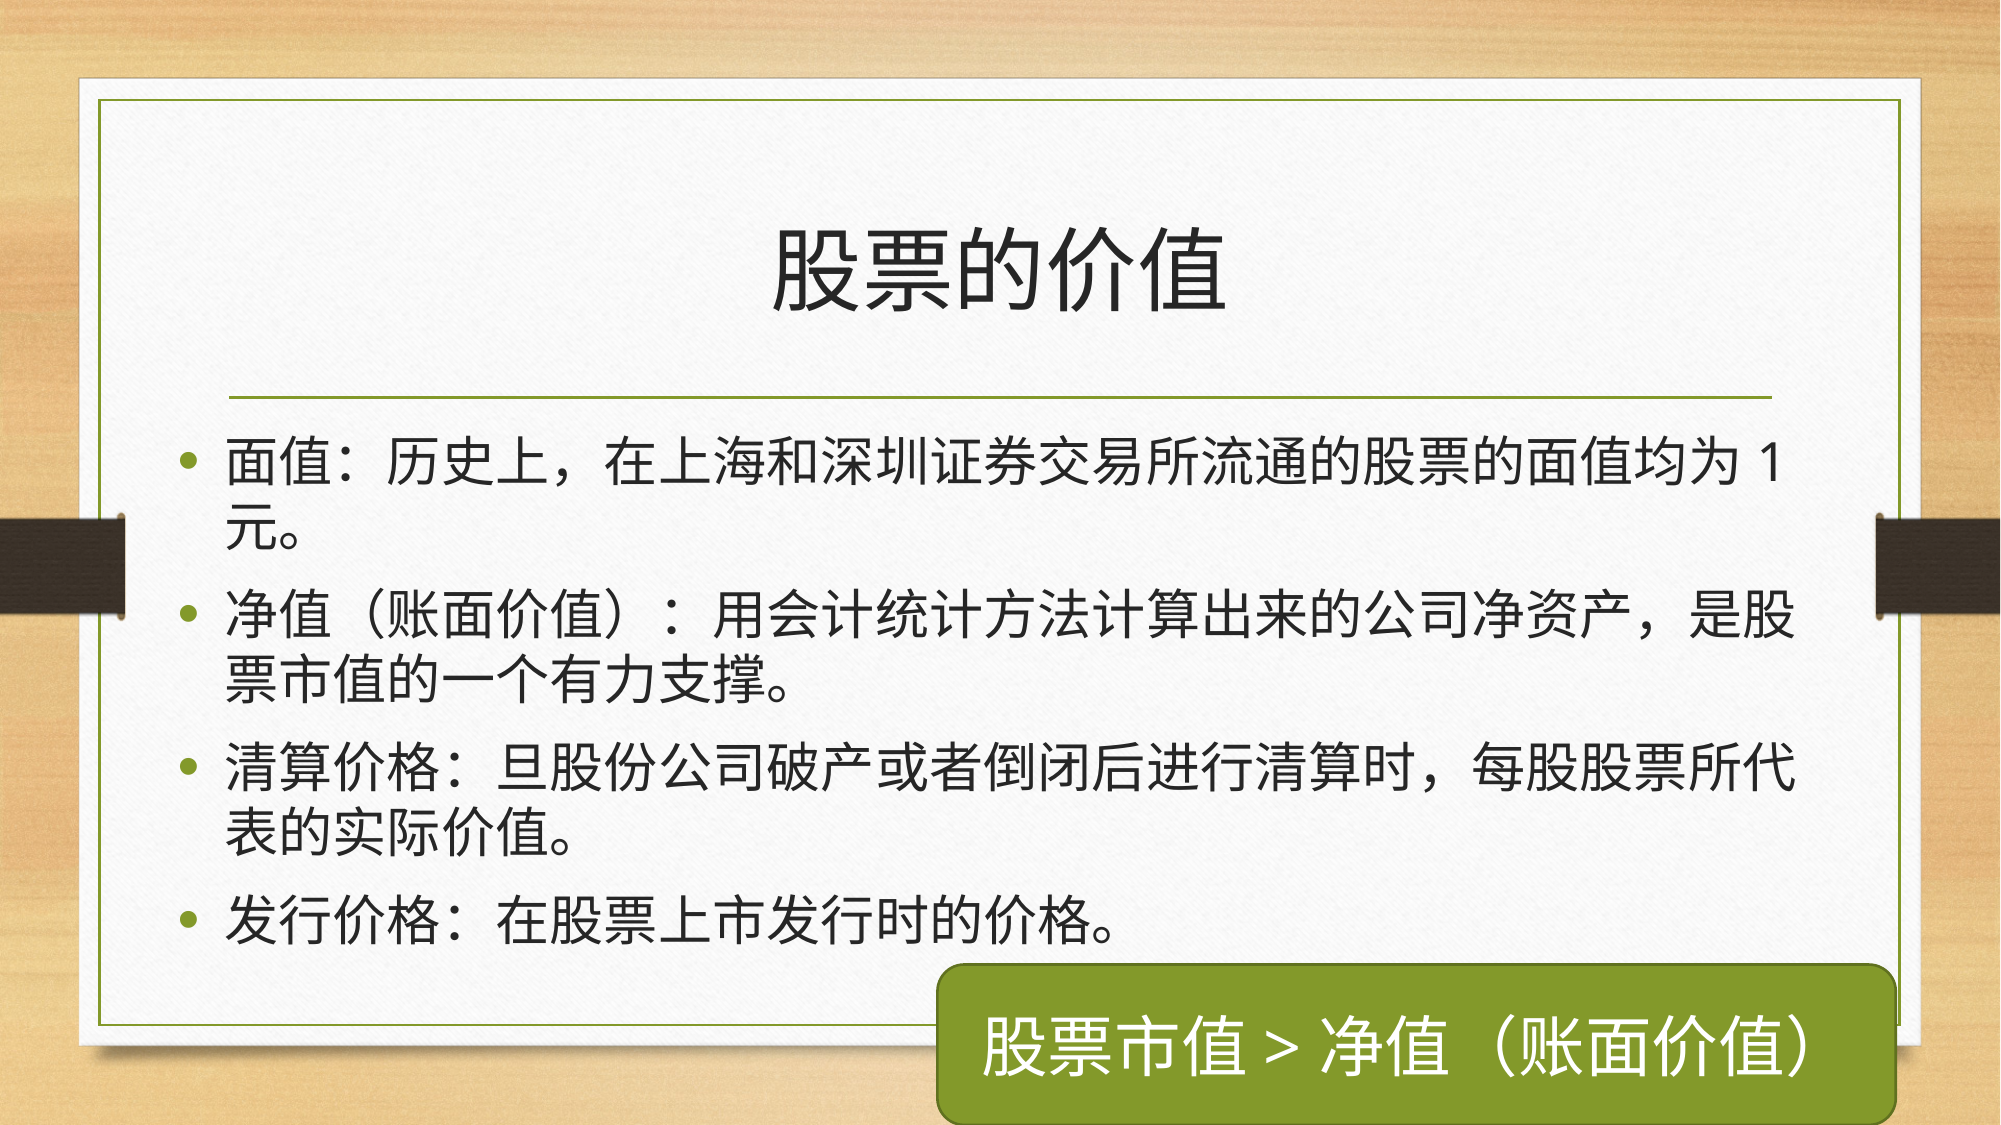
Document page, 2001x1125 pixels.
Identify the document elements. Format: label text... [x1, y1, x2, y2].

list 面值：历史上，在上海和深圳证券交易所流通的股票的面值均为1元。 净值（账面价值）：用会计统计方法计算出来的公司净资产，是股票市值的一个有力支撑。 清算价格：旦股份公司破产或者倒闭后进行清算时，每股股票所代表的实际价值。 发行价格：在股票上市发行时的价格。 [162, 419, 1865, 964]
picture [0, 0, 2001, 1125]
text_box 股票市值>净值（账面价值） [936, 963, 1898, 1125]
title 股票的价值 [212, 161, 1788, 375]
